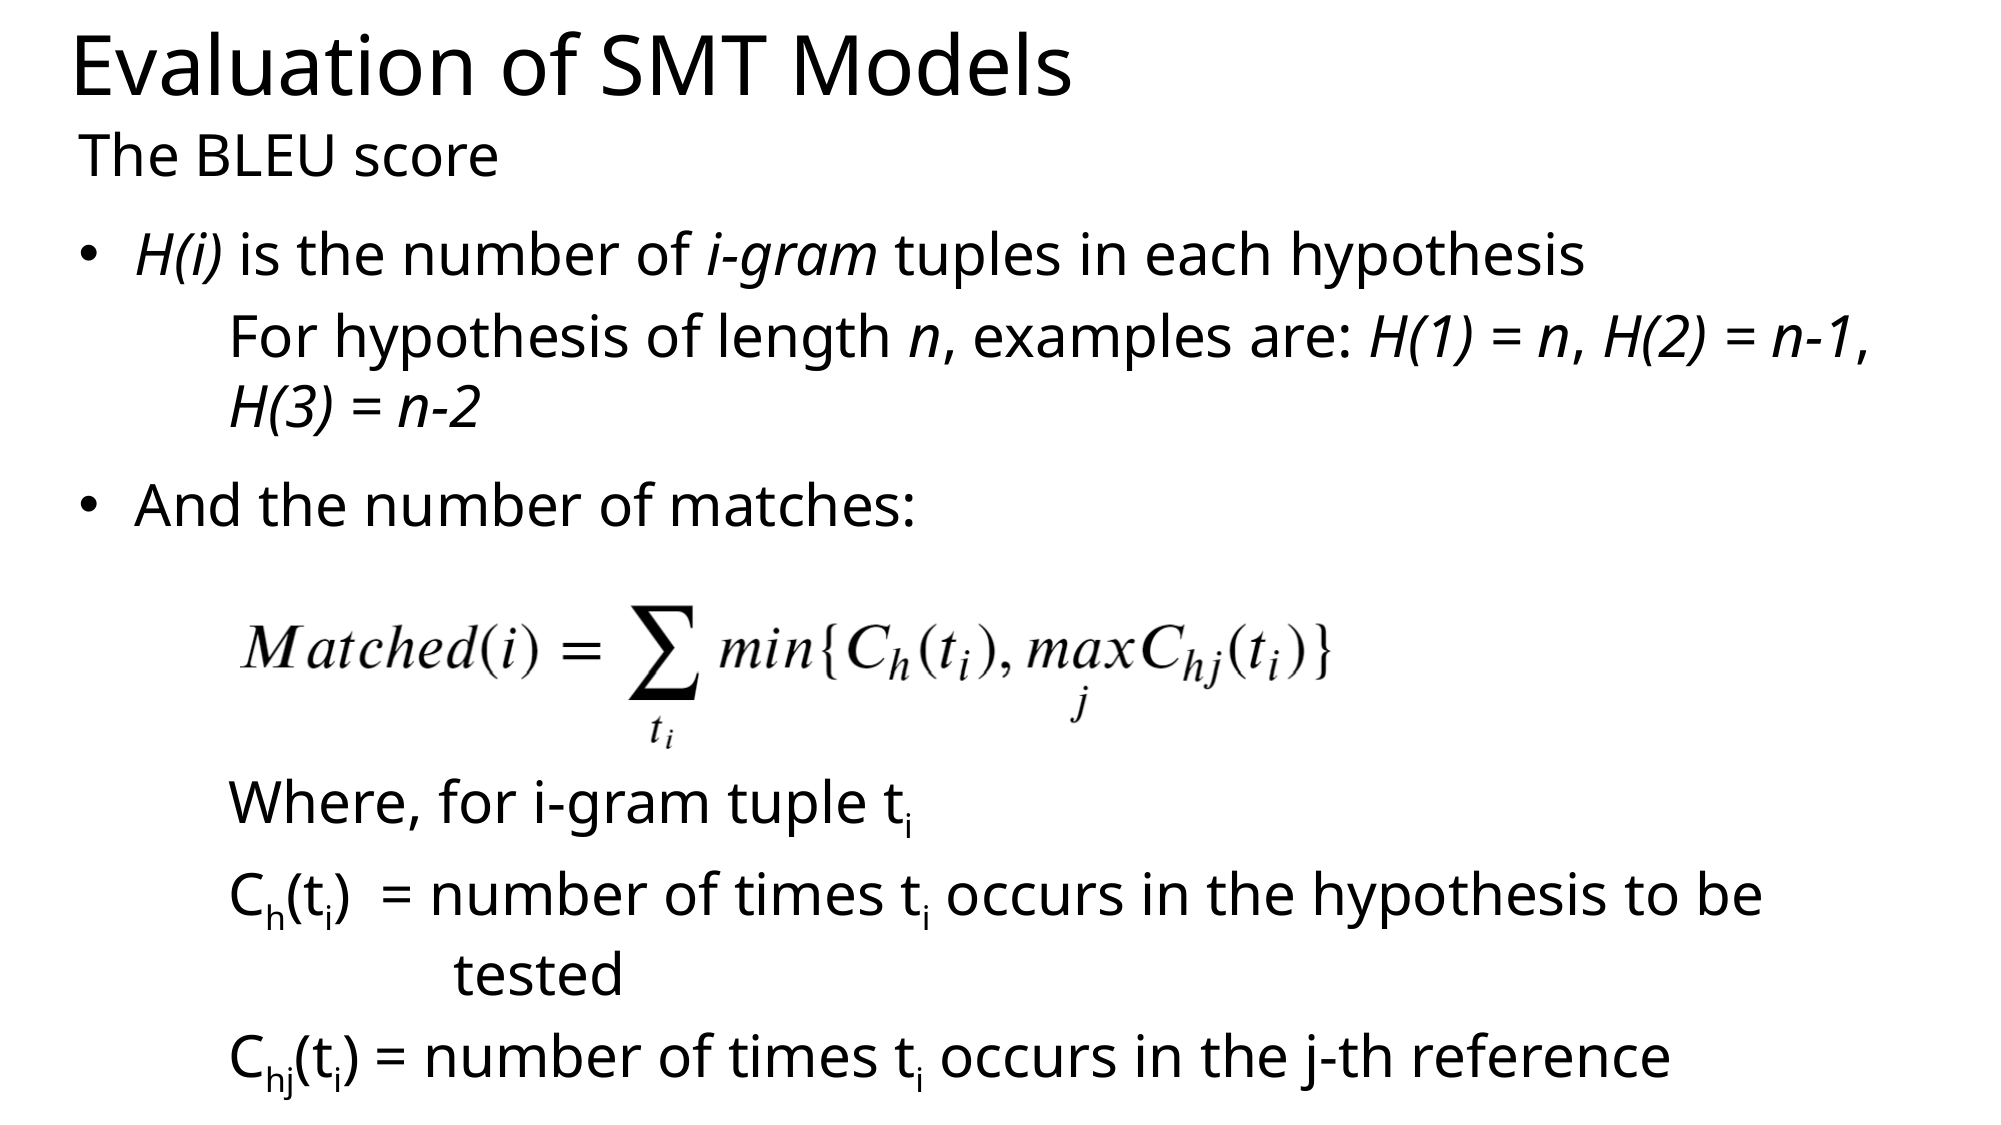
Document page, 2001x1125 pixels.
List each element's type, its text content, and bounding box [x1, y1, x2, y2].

title Evaluation of SMT Models [54, 24, 1946, 146]
text_box The BLEU score H(i) is the number of i-gram tuples in each hypothesis For hypothesis of length n, examples are: H(1) = n, H(2) = n-1, H(3) = n-2 And the number of matches: Where, for i-gram tuple ti Ch(ti) = number of times ti occurs in the hypothesis to be tested Chj(ti) = number of times ti occurs in the j-th reference [63, 110, 1893, 1118]
picture [240, 593, 1339, 751]
